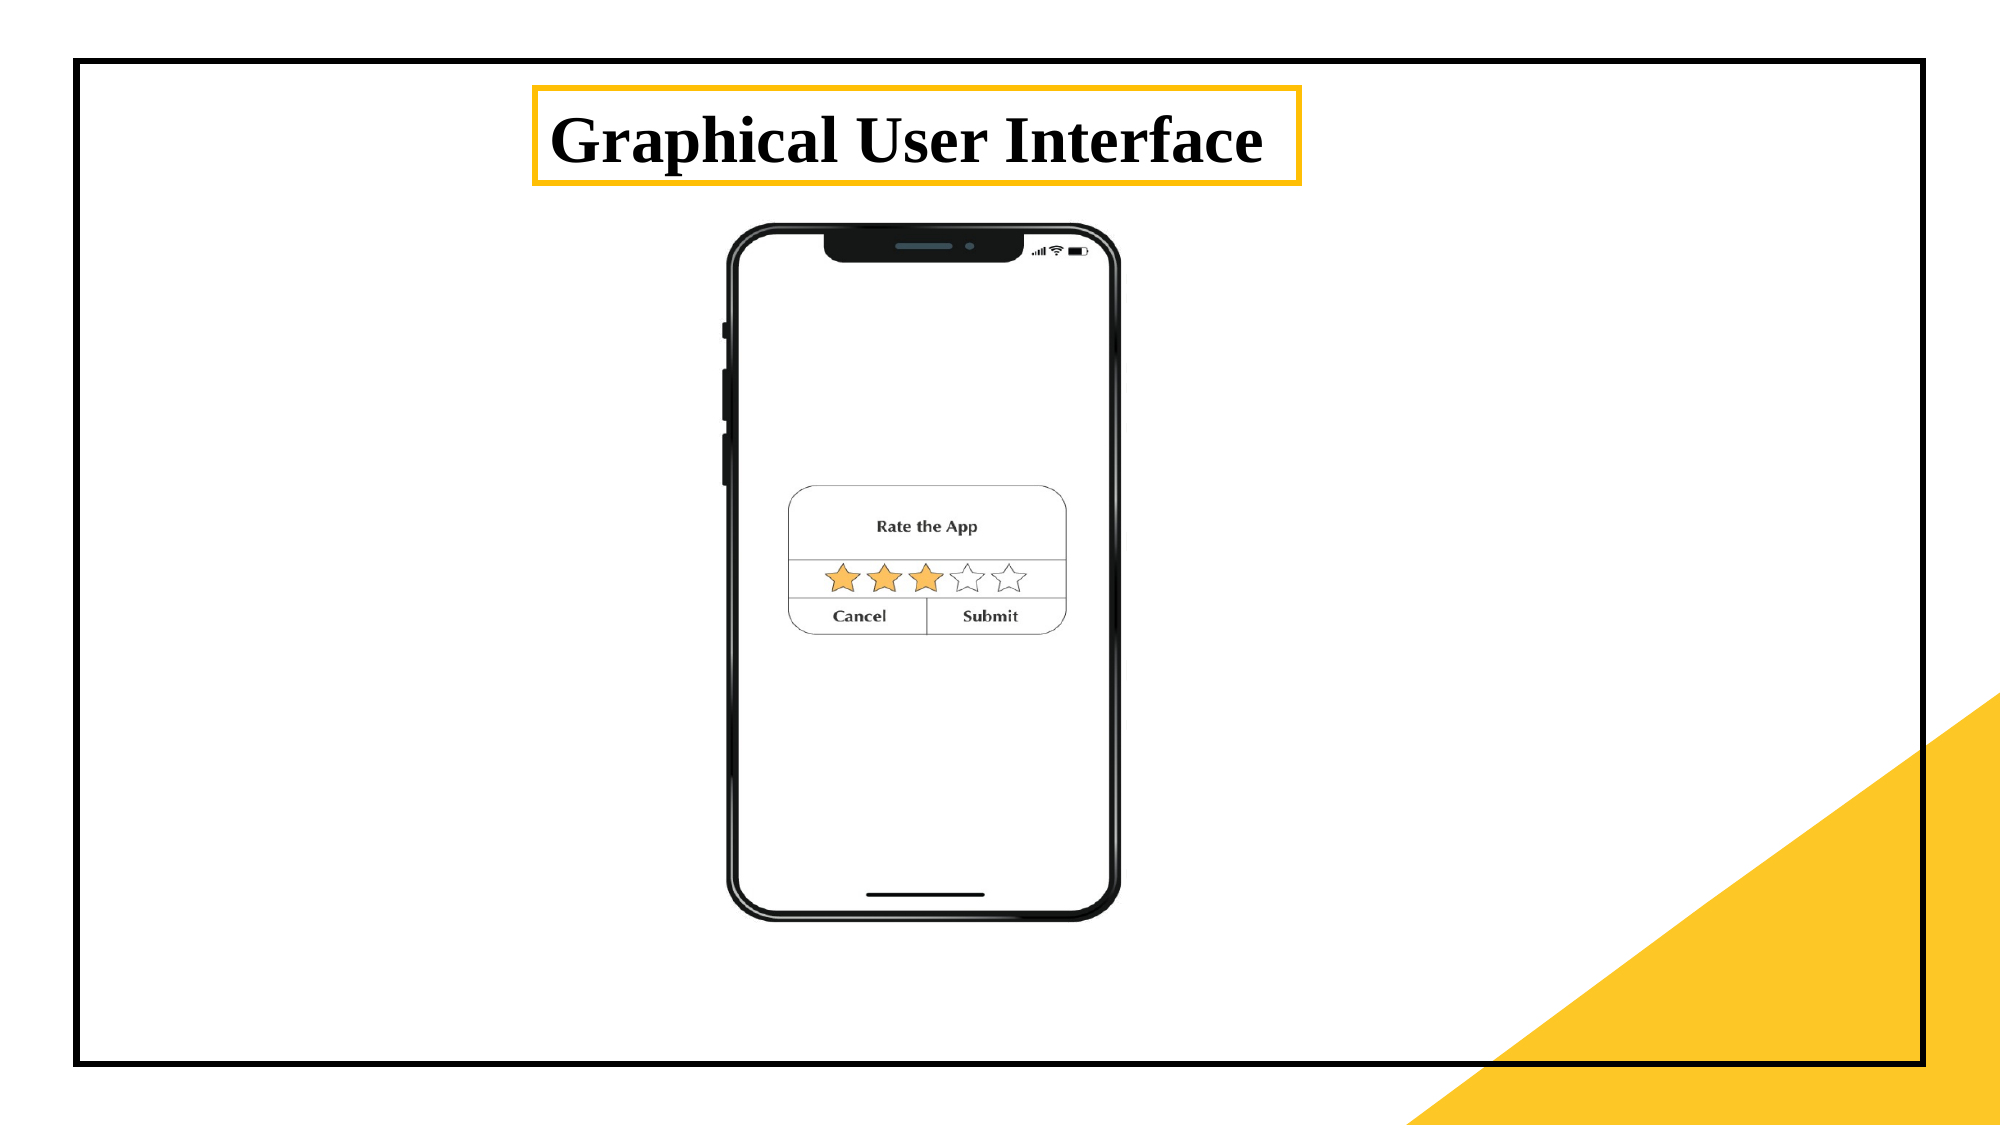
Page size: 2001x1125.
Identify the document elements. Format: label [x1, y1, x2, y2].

picture [660, 184, 1174, 964]
text_box [1406, 692, 2000, 1125]
text_box [75, 60, 1924, 1065]
